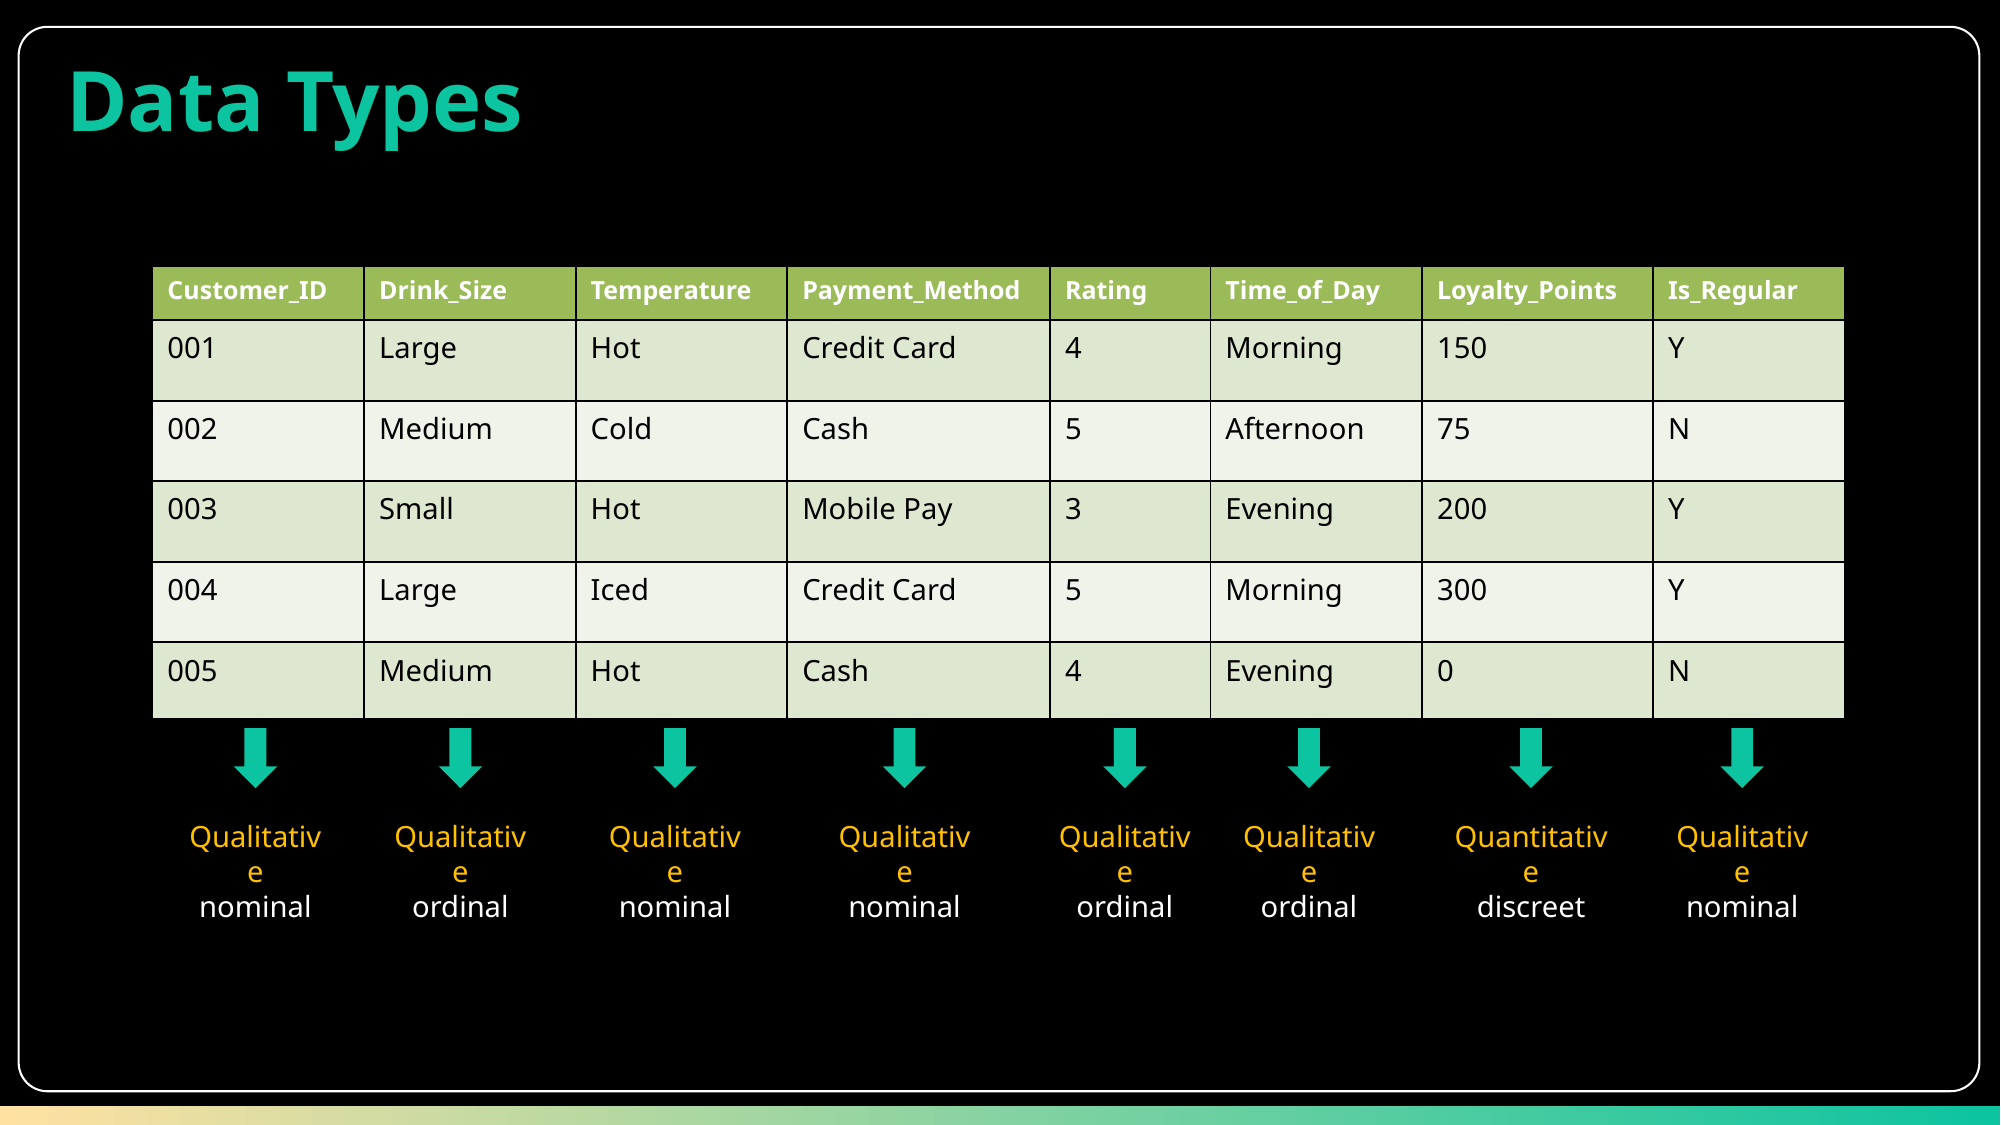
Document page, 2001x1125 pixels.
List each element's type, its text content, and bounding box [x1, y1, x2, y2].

table_header Time_of_Day [1211, 267, 1421, 319]
table_cell 005 [153, 643, 363, 718]
table_cell Hot [577, 321, 786, 400]
text_box [653, 728, 697, 789]
table_cell Cold [577, 402, 786, 480]
table_cell Small [365, 482, 575, 561]
table_cell Y [1654, 563, 1844, 641]
table_cell Evening [1211, 482, 1421, 561]
text_box Quantitative discreet [1431, 810, 1631, 931]
text_box Qualitative ordinal [371, 810, 550, 931]
table_cell Cash [788, 402, 1049, 480]
table_cell Morning [1211, 321, 1421, 400]
text_box [18, 26, 1980, 1092]
table_cell Medium [365, 402, 575, 480]
table_header Loyalty_Points [1423, 267, 1652, 319]
table_header Payment_Method [788, 267, 1049, 319]
text_box [233, 728, 278, 789]
text_box [1103, 728, 1147, 789]
table_header Temperature [577, 267, 786, 319]
table_cell N [1654, 643, 1844, 718]
text_box Qualitative nominal [166, 810, 345, 931]
table_header Rating [1051, 267, 1210, 319]
text_box [1509, 728, 1553, 789]
table_cell Evening [1211, 643, 1421, 718]
table_cell Credit Card [788, 321, 1049, 400]
text_box Qualitative ordinal [1035, 810, 1214, 931]
table_cell Y [1654, 482, 1844, 561]
table_cell 002 [153, 402, 363, 480]
text_box Qualitative nominal [1653, 810, 1832, 931]
table_cell Large [365, 563, 575, 641]
table_cell Afternoon [1211, 402, 1421, 480]
text_box Qualitative nominal [815, 810, 994, 931]
table_cell 003 [153, 482, 363, 561]
table_header Is_Regular [1654, 267, 1844, 319]
table_cell 3 [1051, 482, 1210, 561]
table_cell Hot [577, 643, 786, 718]
table_cell N [1654, 402, 1844, 480]
text_box [1720, 728, 1765, 789]
text_box [0, 1105, 2000, 1125]
table_cell 001 [153, 321, 363, 400]
table_cell 4 [1051, 321, 1210, 400]
table_cell 5 [1051, 563, 1210, 641]
table_cell 5 [1051, 402, 1210, 480]
table_cell 004 [153, 563, 363, 641]
table_cell Y [1654, 321, 1844, 400]
table_cell Cash [788, 643, 1049, 718]
table_header Drink_Size [365, 267, 575, 319]
table_header Customer_ID [153, 267, 363, 319]
table_cell 300 [1423, 563, 1652, 641]
table_cell Hot [577, 482, 786, 561]
table_cell 75 [1423, 402, 1652, 480]
table_cell Medium [365, 643, 575, 718]
text_box [438, 728, 483, 789]
table_cell Large [365, 321, 575, 400]
table_cell 200 [1423, 482, 1652, 561]
table_cell 4 [1051, 643, 1210, 718]
table_cell Iced [577, 563, 786, 641]
text_box Qualitative ordinal [1219, 810, 1399, 931]
text_box Qualitative nominal [585, 810, 765, 931]
text_box Data Types [66, 48, 1230, 149]
table_cell 0 [1423, 643, 1652, 718]
text_box [1287, 728, 1331, 789]
table_cell Credit Card [788, 563, 1049, 641]
table_cell Morning [1211, 563, 1421, 641]
text_box [882, 728, 927, 789]
table_cell 150 [1423, 321, 1652, 400]
table_cell Mobile Pay [788, 482, 1049, 561]
